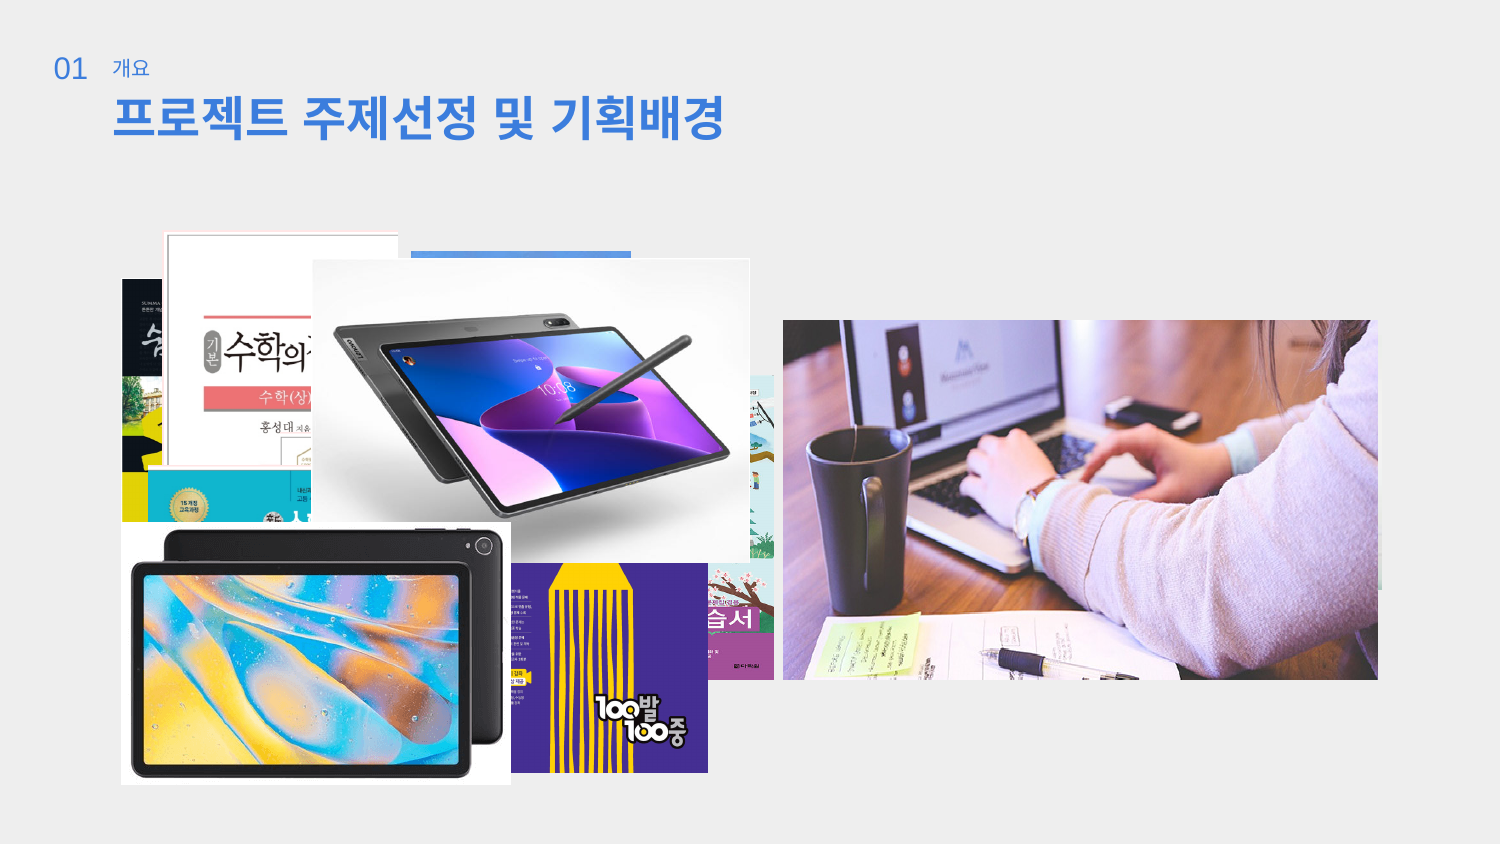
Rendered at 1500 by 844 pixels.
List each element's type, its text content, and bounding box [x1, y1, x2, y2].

picture [783, 320, 1383, 680]
text_box 01 [46, 44, 122, 90]
picture [121, 230, 774, 786]
text_box 개요 [122, 51, 700, 84]
text_box 프로젝트 주제선정 및 기획배경 [105, 84, 854, 150]
